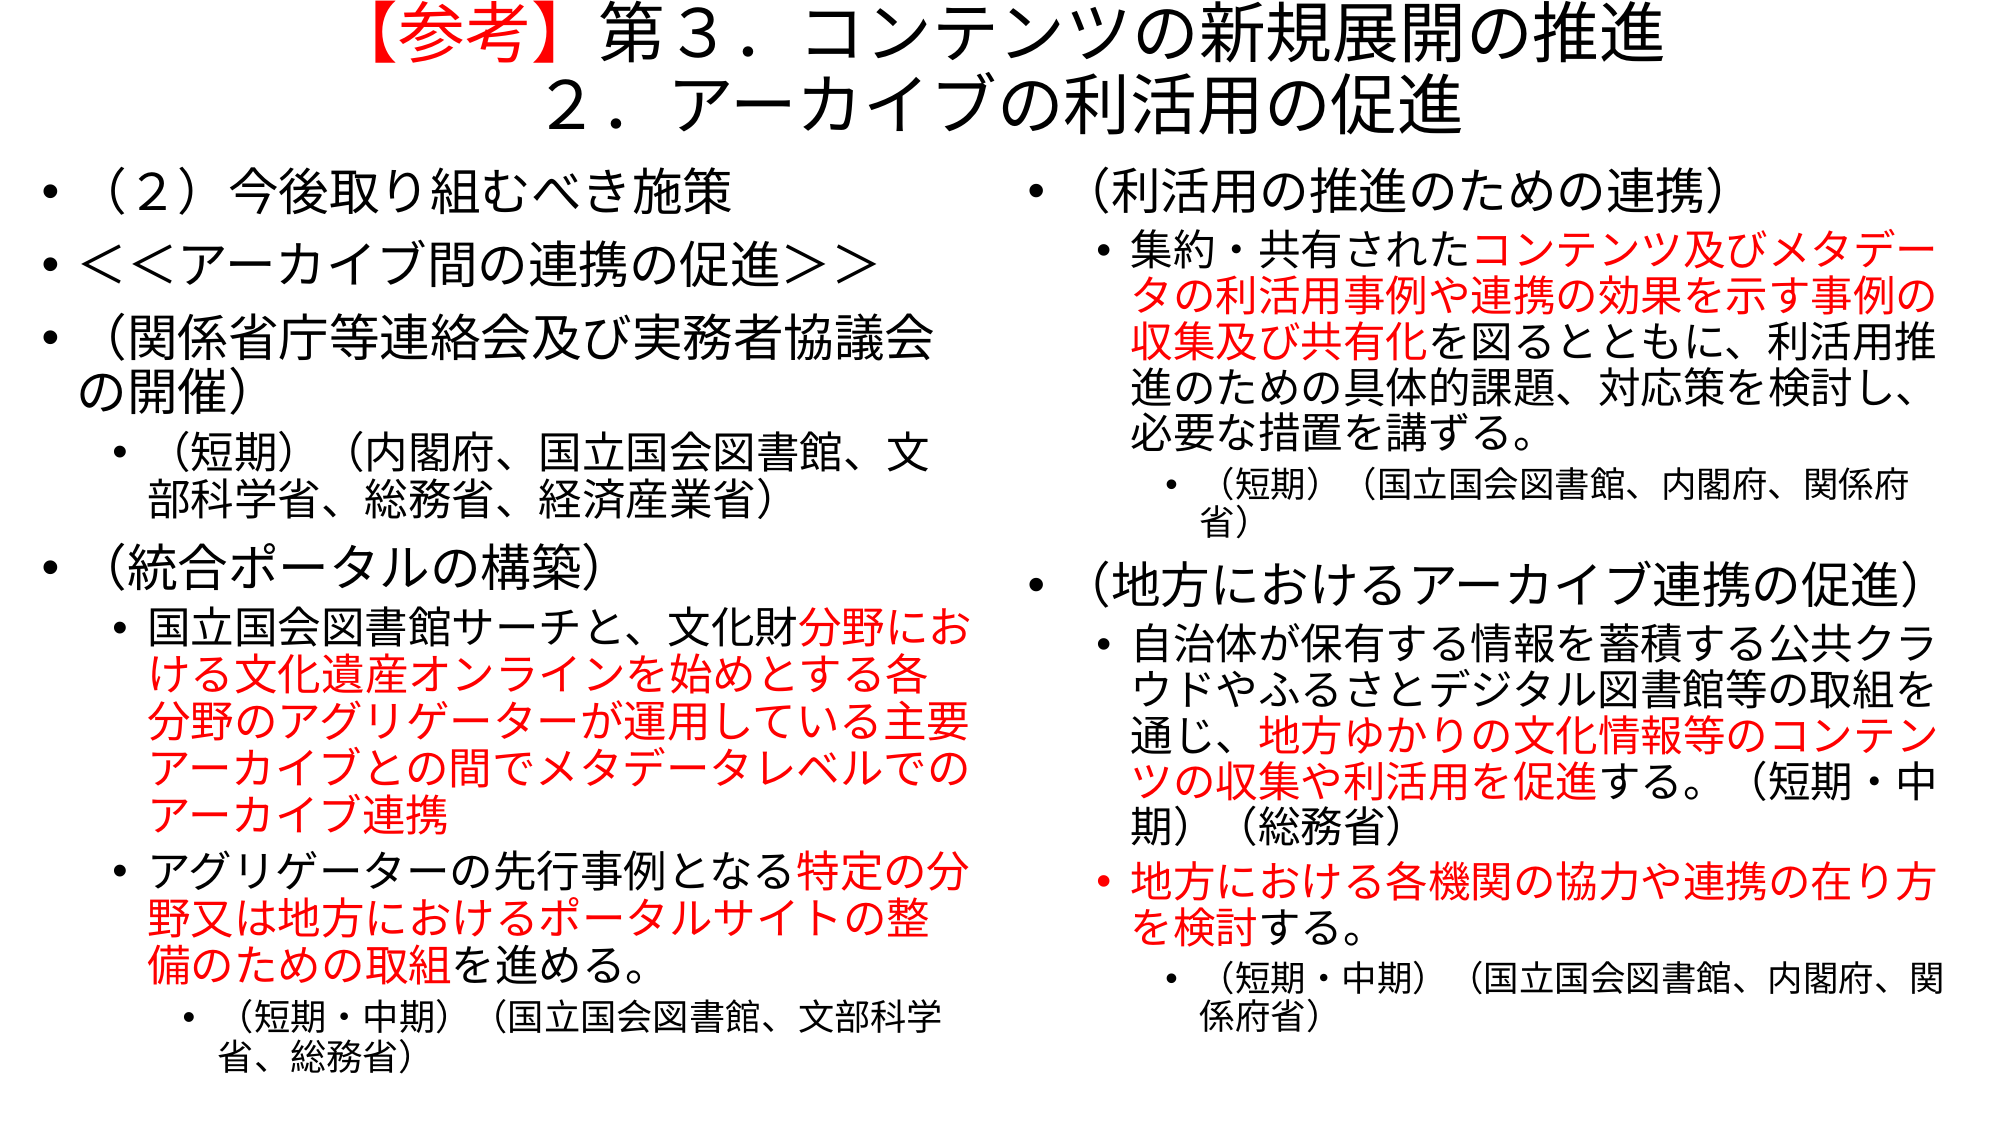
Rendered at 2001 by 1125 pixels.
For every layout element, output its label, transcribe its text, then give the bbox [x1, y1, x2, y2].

list （２）今後取り組むべき施策 ＜＜アーカイブ間の連携の促進＞＞ （関係省庁等連絡会及び実務者協議会の開催） （短期）（内閣府、国立国会図書館、文部科学省、総務省、経済産業省） （統合ポータルの構築） 国立国会図書館サーチと、文化財分野における文化遺産オンラインを始めとする各分野のアグリゲーターが運用している主要アーカイブとの間でメタデータレベルでのアーカイブ連携 アグリゲーターの先行事例となる特定の分野又は地方におけるポータルサイトの整備のための取組を進める。 （短期・中期）（国立国会図書館、文部科学省、総務省） [26, 159, 988, 1088]
list （利活用の推進のための連携） 集約・共有されたコンテンツ及びメタデータの利活用事例や連携の効果を示す事例の収集及び共有化を図るとともに、利活用推進のための具体的課題、対応策を検討し、必要な措置を講ずる。 （短期）（国立国会図書館、内閣府、関係府省） （地方におけるアーカイブ連携の促進） 自治体が保有する情報を蓄積する公共クラウドやふるさとデジタル図書館等の取組を通じ、地方ゆかりの文化情報等のコンテンツの収集や利活用を促進する。（短期・中期）（総務省） 地方における各機関の協力や連携の在り方を検討する。 （短期・中期）（国立国会図書館、内閣府、関係府省） [1012, 159, 1972, 1097]
title 【参考】第３．コンテンツの新規展開の推進 ２．アーカイブの利活用の促進 [26, 14, 1972, 130]
